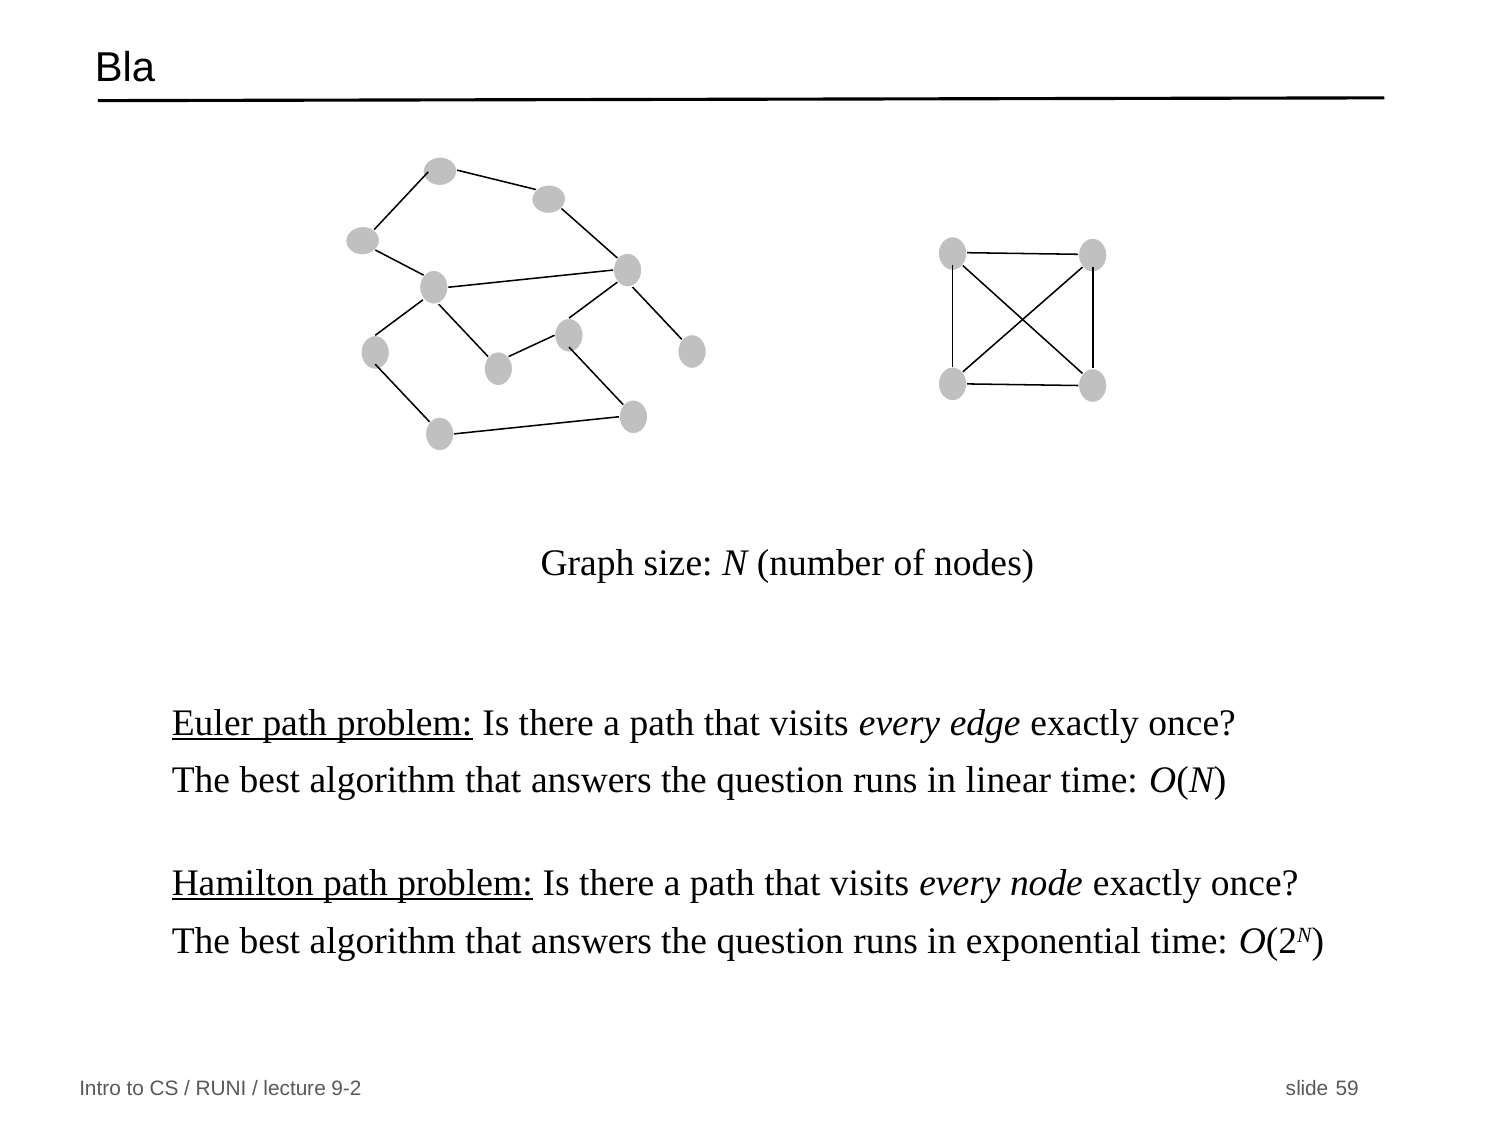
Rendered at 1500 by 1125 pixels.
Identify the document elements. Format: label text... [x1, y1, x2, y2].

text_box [345, 156, 707, 452]
text_box [938, 367, 966, 402]
text_box [938, 236, 967, 271]
text_box Graph size: N (number of nodes) [525, 530, 1336, 590]
title Bla [79, 33, 1500, 109]
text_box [962, 265, 1083, 374]
text_box Euler path problem: Is there a path that visits every edge exactly once? The best algorithm that answers the question runs in linear time: O(N) [157, 690, 1457, 808]
text_box Hamilton path problem: Is there a path that visits every node exactly once? The best algorithm that answers the question runs in exponential time: O(2N) [157, 850, 1477, 969]
text_box [1078, 237, 1108, 273]
text_box [1079, 369, 1108, 403]
